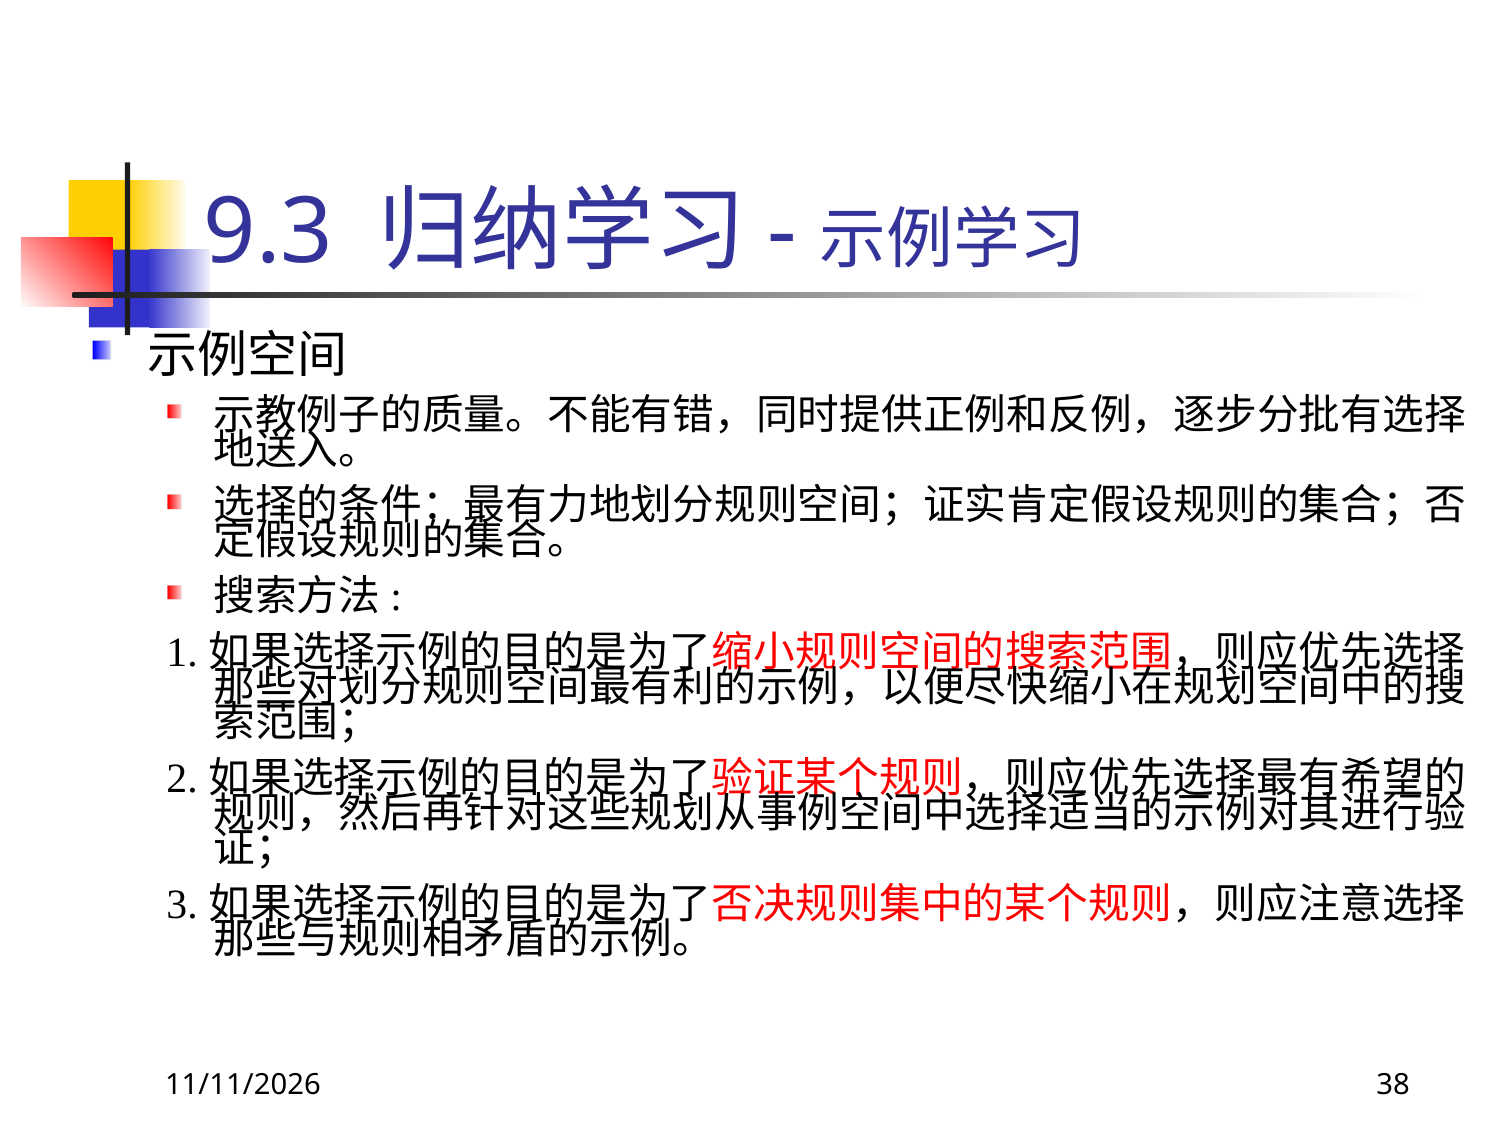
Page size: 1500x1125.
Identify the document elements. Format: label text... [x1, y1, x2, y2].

picture [166, 403, 183, 420]
picture [166, 493, 183, 511]
picture [91, 339, 113, 362]
picture [166, 584, 183, 601]
title 9.3 归纳学习-示例学习 [188, 101, 1468, 289]
list 示例空间 示教例子的质量。不能有错，同时提供正例和反例，逐步分批有选择地送入。 选择的条件：最有力地划分规则空间；证实肯定假设规则的集合；否定假设规则的集合。 搜索方法: 1.如果选择示例的目的是为了缩小规则空间的搜索范围，则应优先选择那些对划分规则空间最有利的示例，以便尽快缩小在规划空间中的搜索范围； 2.如果选择示例的目的是为了验证某个规则，则应优先选择最有希望的规则，然后再针对这些规划从事例空间中选择适当的示例对其进行验证； 3.如果选择示例的目的是为了否决规则集中的某个规则，则应注意选择那些与规则相矛盾的示例。 [76, 331, 1481, 1125]
